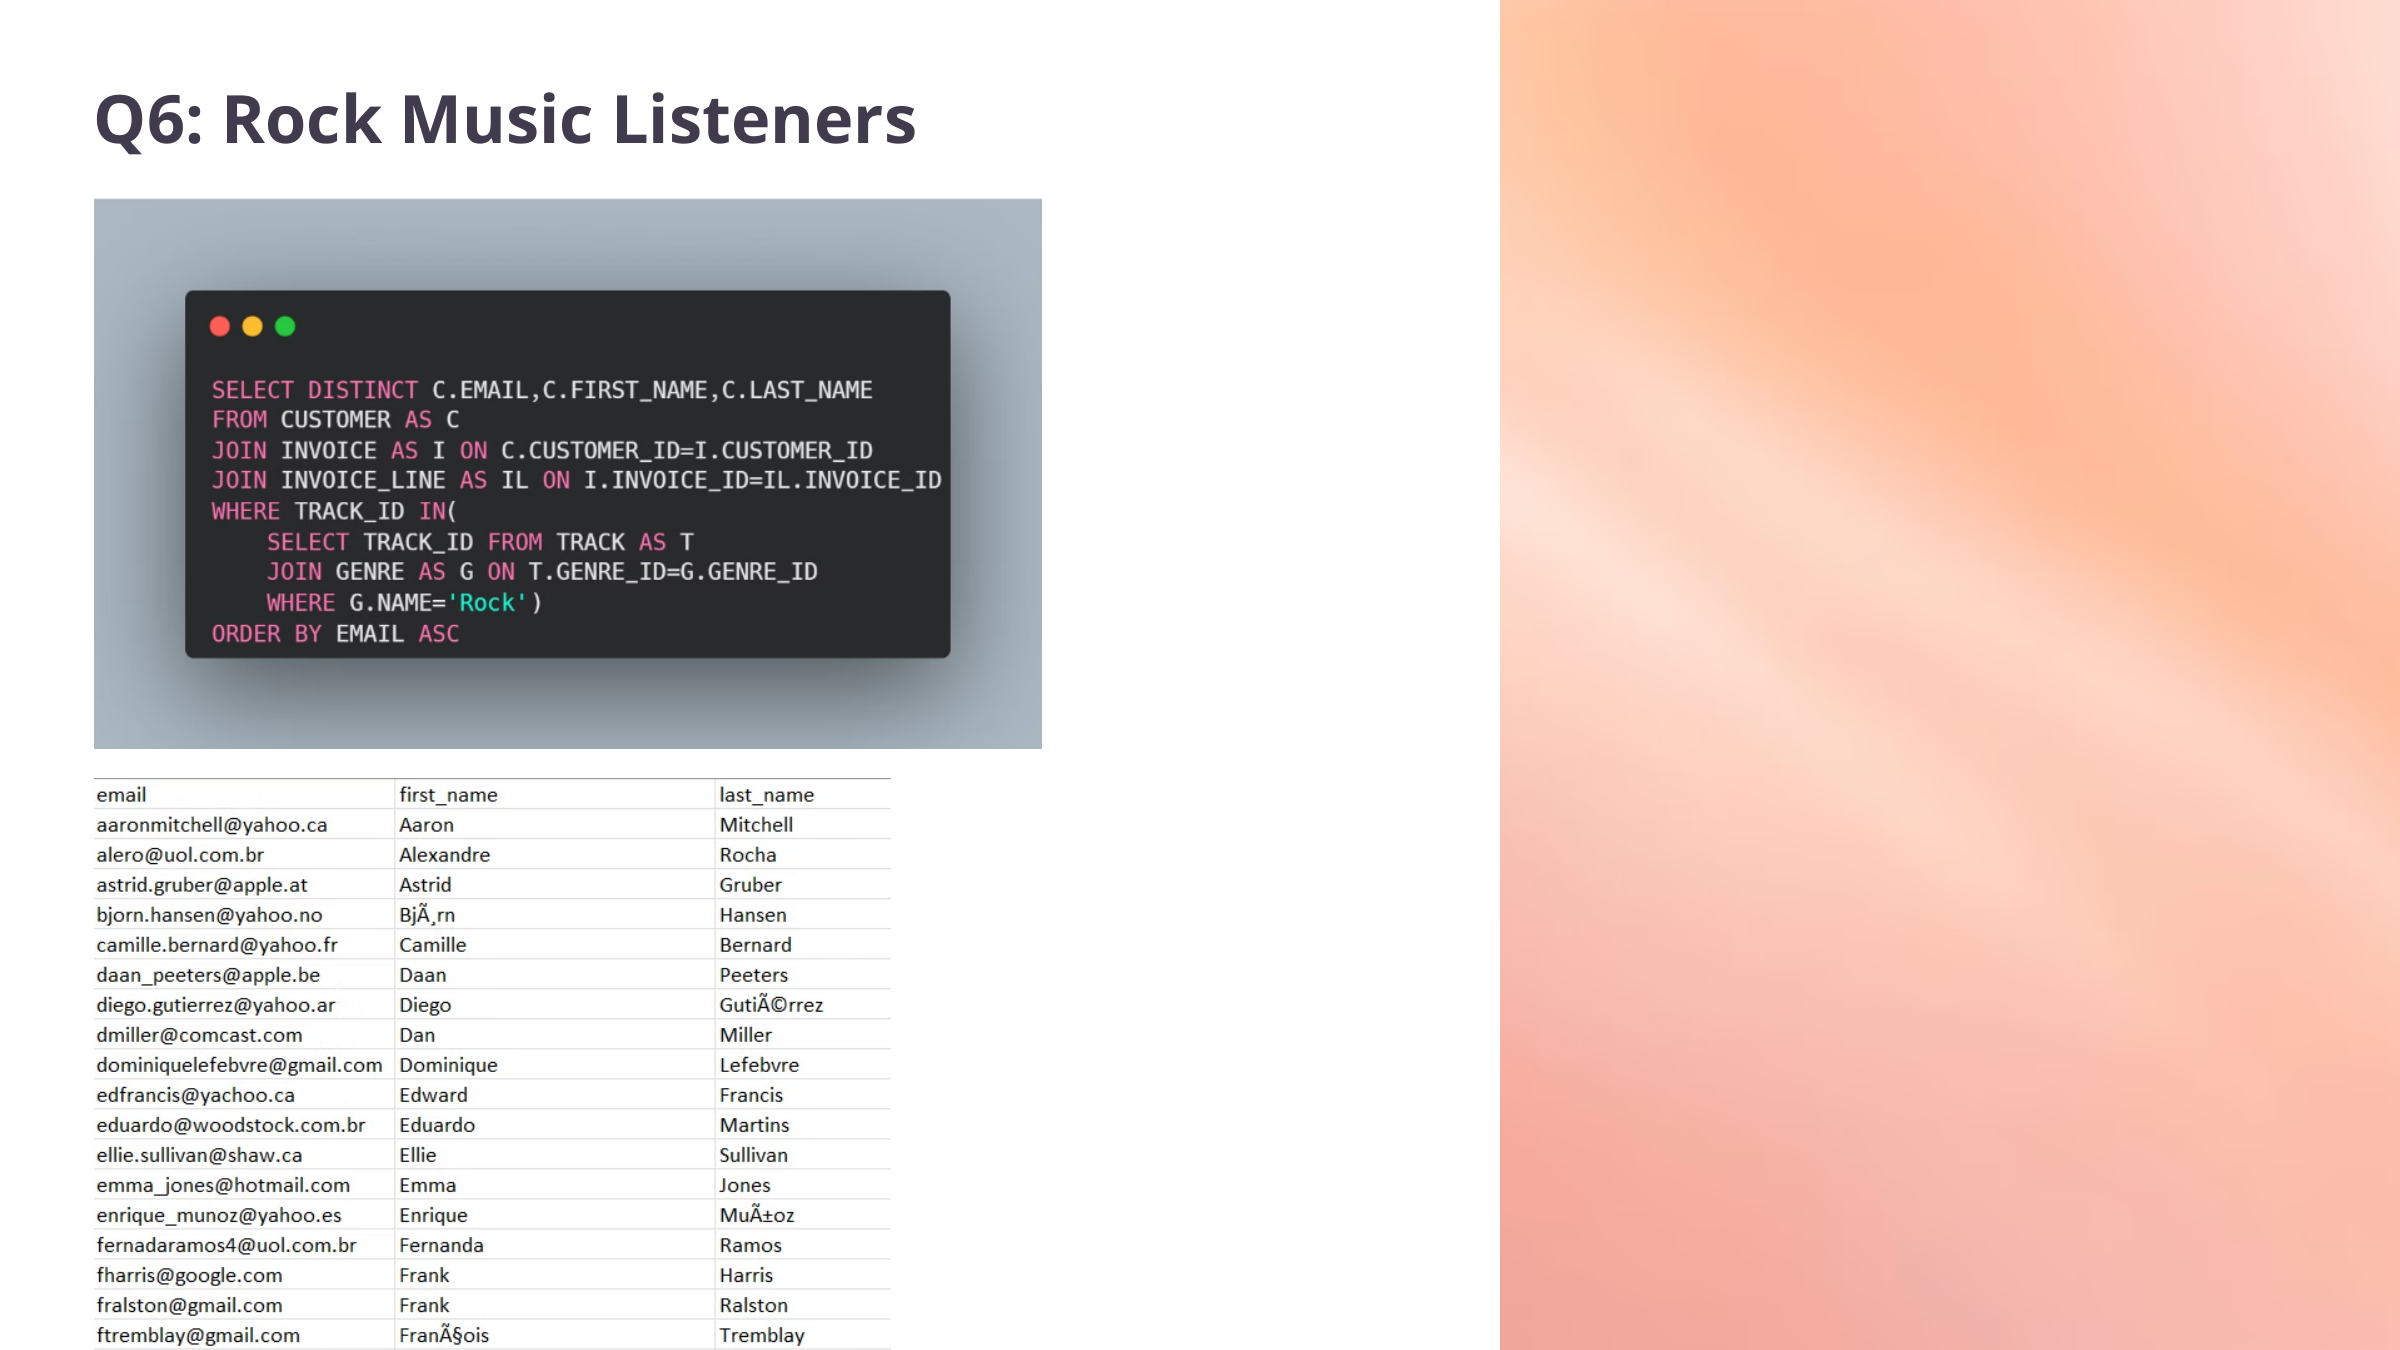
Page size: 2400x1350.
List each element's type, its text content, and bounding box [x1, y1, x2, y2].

picture [93, 197, 1042, 749]
text_box Q6: Rock Music Listeners [93, 73, 946, 158]
picture [1499, 0, 2400, 1350]
picture [93, 778, 891, 1350]
